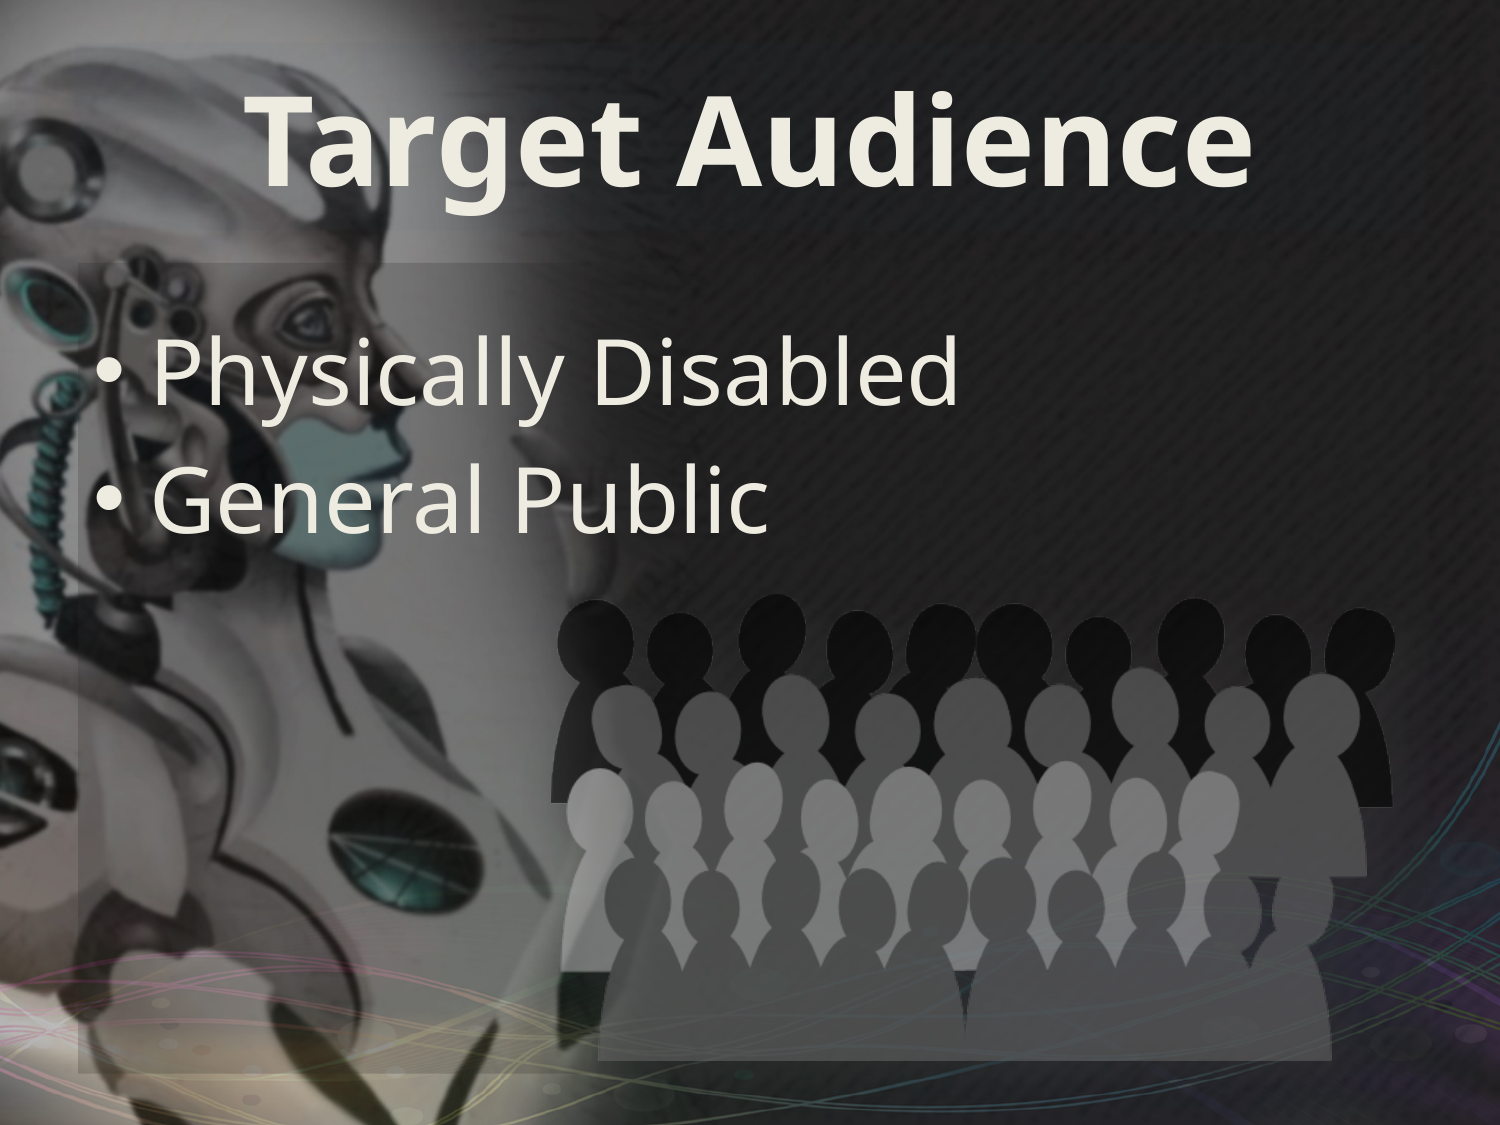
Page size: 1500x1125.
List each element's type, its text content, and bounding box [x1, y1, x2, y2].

title Target Audience [75, 42, 1425, 231]
list Physically Disabled General Public [78, 262, 1429, 1074]
picture [0, 0, 1500, 1125]
